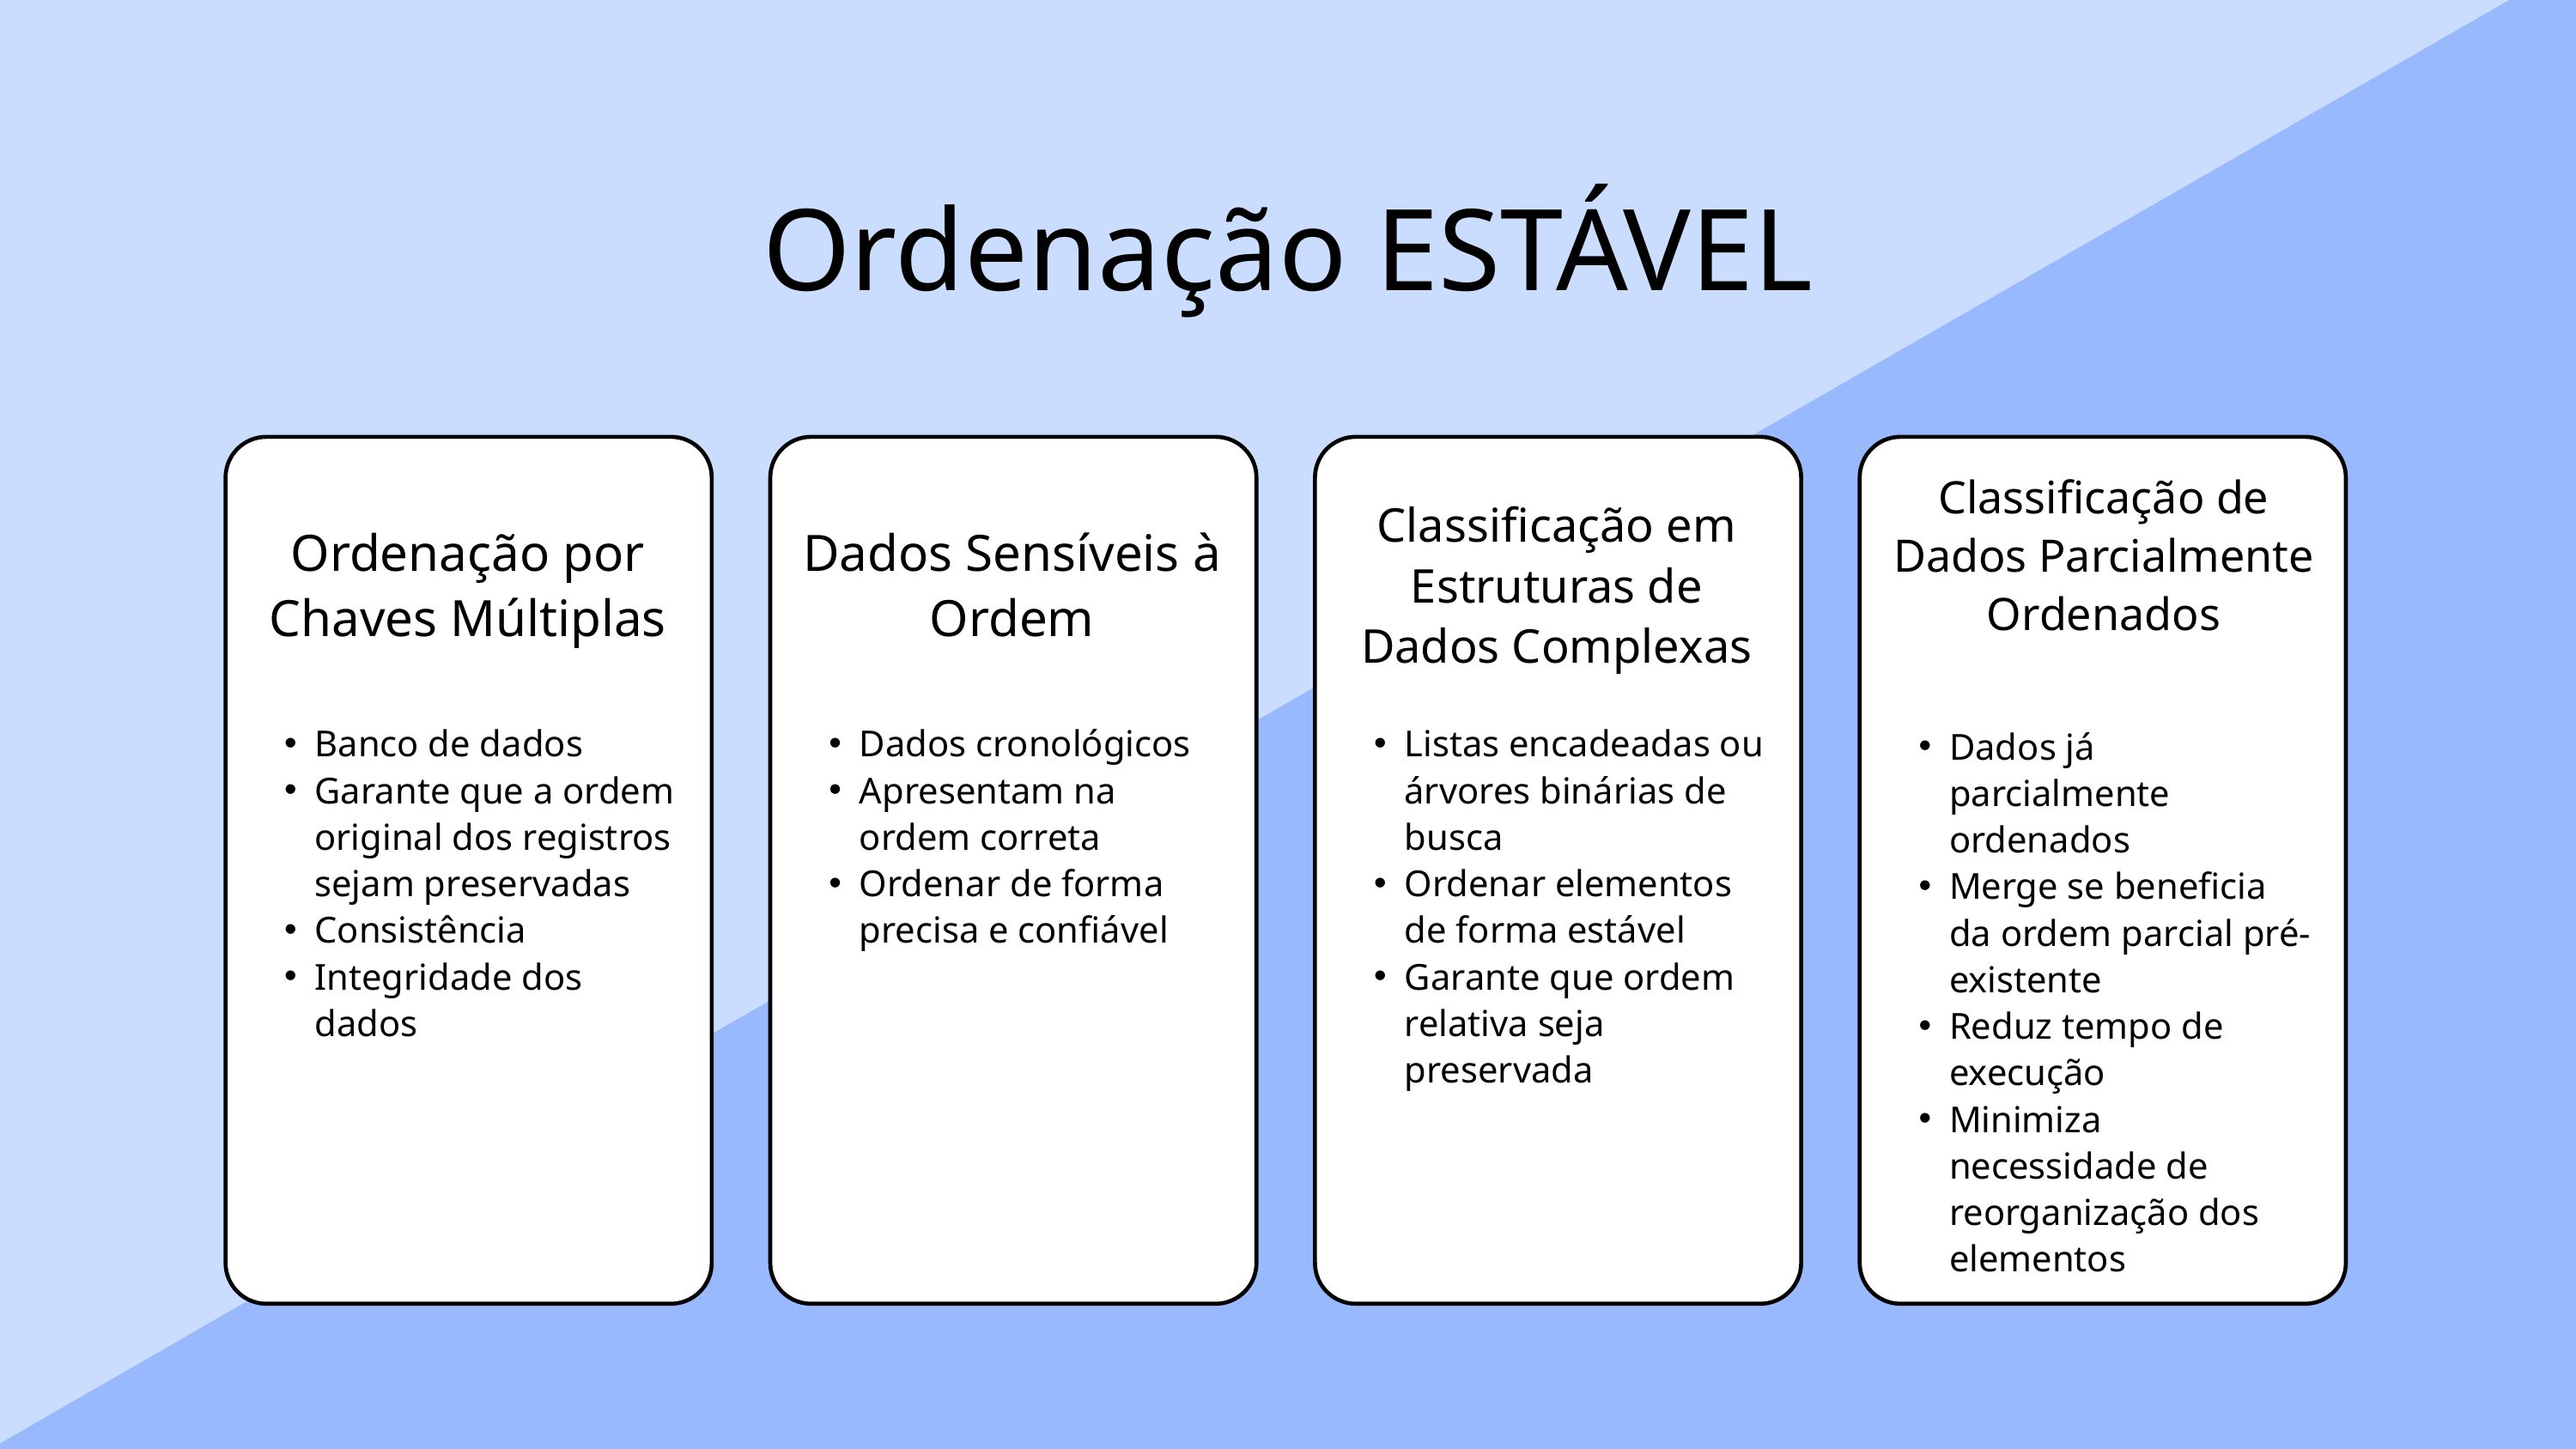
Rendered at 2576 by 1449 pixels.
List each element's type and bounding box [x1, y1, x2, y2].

text_box [1315, 436, 1801, 1304]
text_box [1859, 436, 2347, 1304]
text_box [225, 436, 713, 1304]
text_box [769, 436, 1257, 1304]
text_box [0, 0, 2576, 1449]
